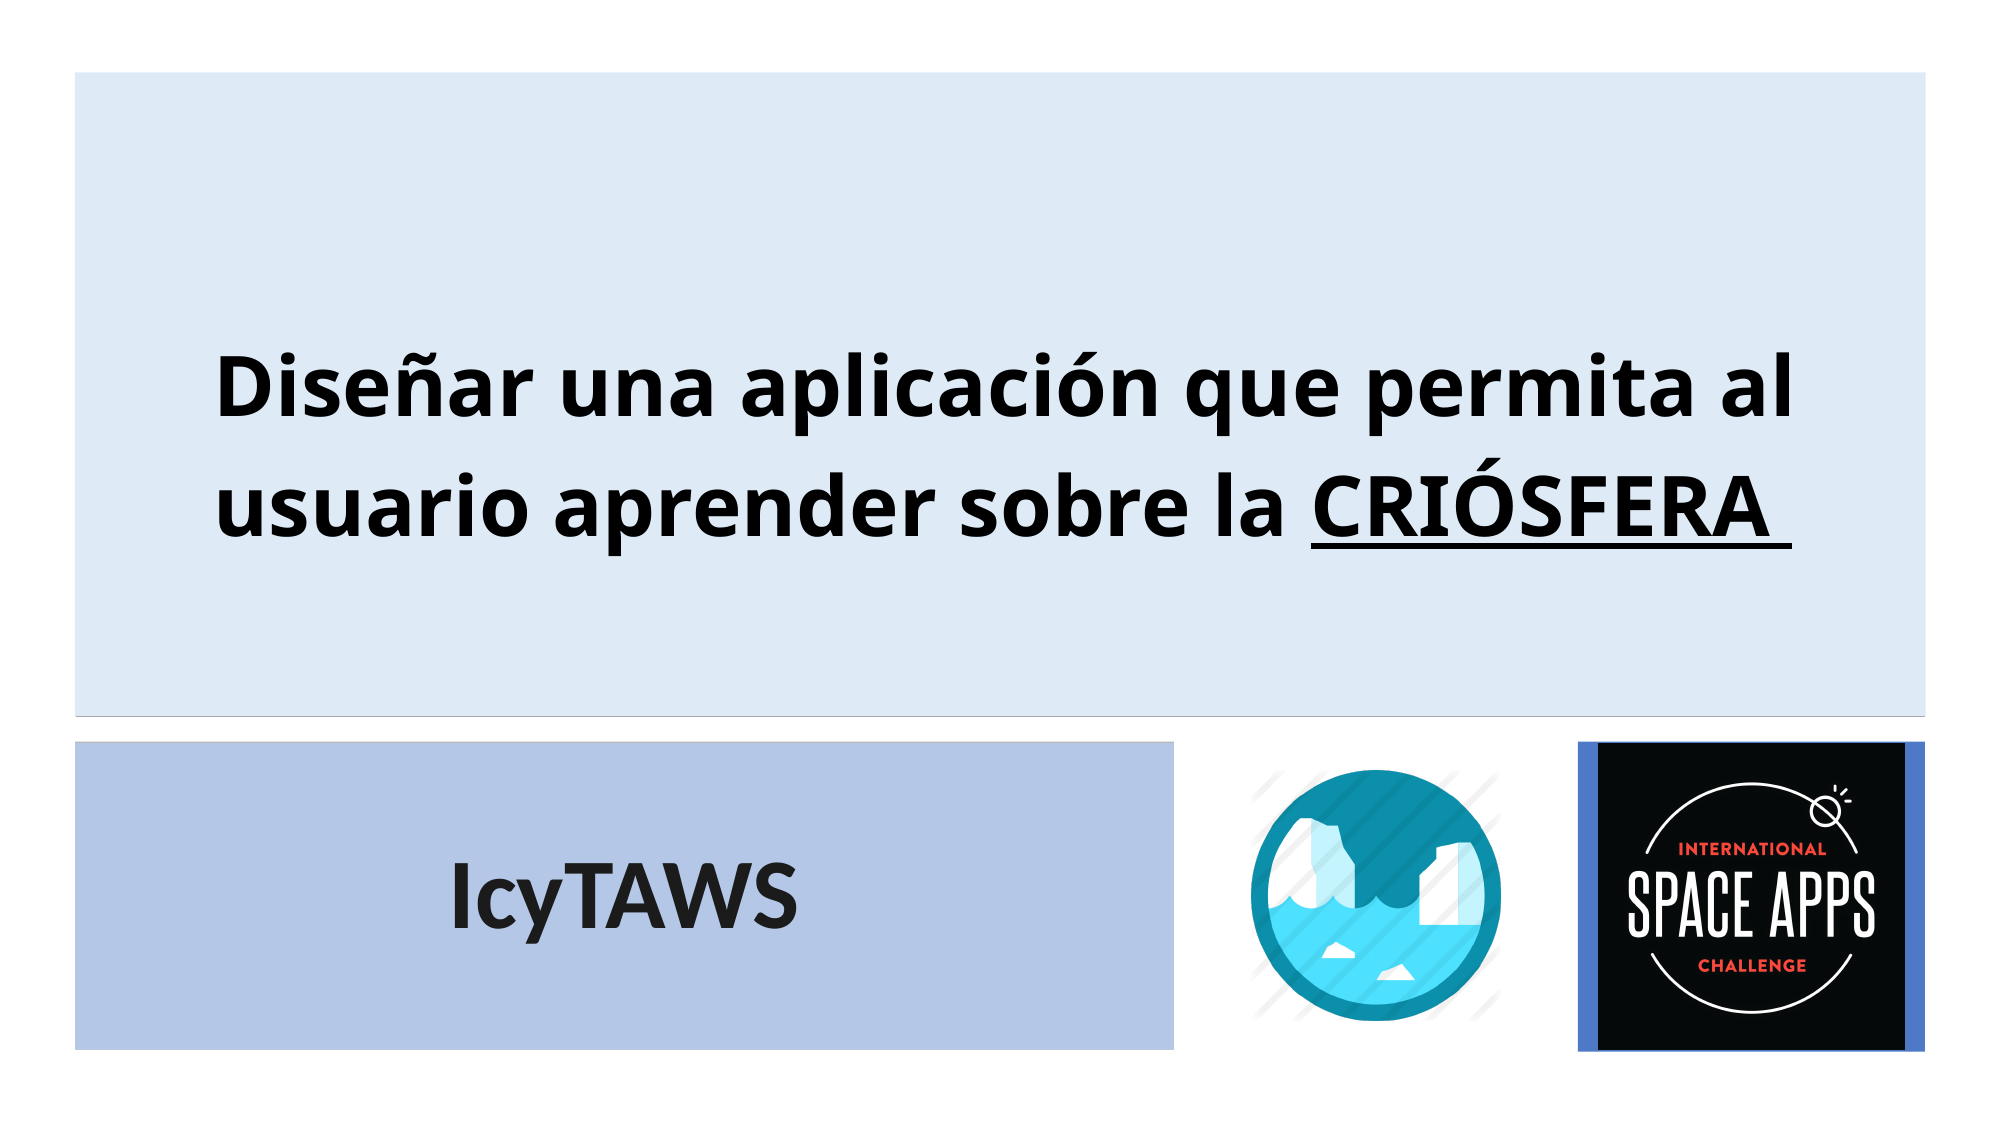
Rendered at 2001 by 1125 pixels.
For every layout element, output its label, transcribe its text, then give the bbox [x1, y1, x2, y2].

picture [1251, 770, 1501, 1021]
text_box [74, 71, 1927, 717]
text_box [1577, 741, 1926, 1053]
picture [1598, 743, 1905, 1050]
text_box Diseñar una aplicación que permita al usuario aprender sobre la CRIÓSFERA [198, 184, 1842, 615]
subtitle IcyTAWS [75, 743, 1174, 1050]
